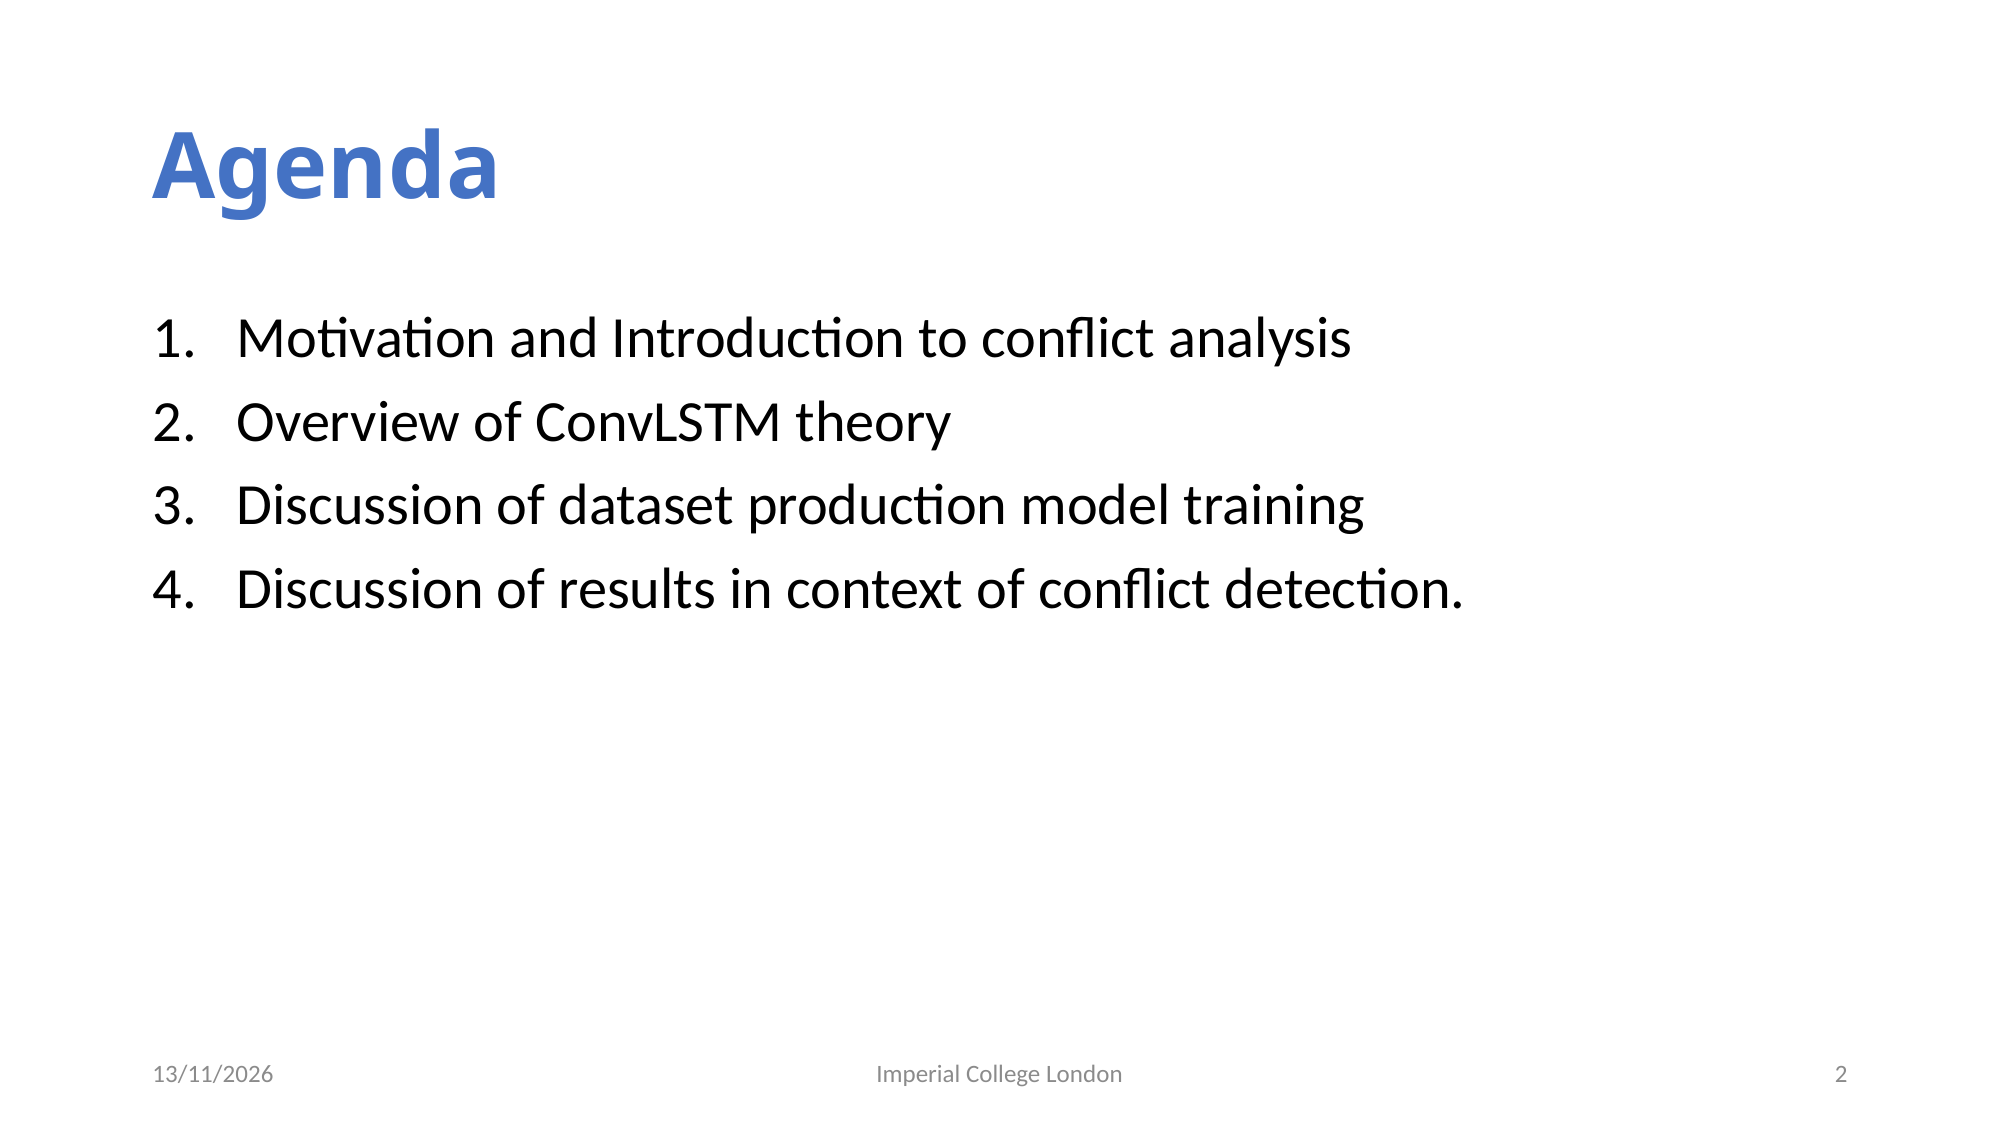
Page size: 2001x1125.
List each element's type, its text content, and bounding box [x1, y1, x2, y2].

footer Imperial College London [662, 1042, 1338, 1103]
list Motivation and Introduction to conflict analysis Overview of ConvLSTM theory Discussion of dataset production model training Discussion of results in context of conflict detection. [137, 299, 1863, 1014]
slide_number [137, 1042, 588, 1103]
slide_number 2 [1412, 1042, 1863, 1103]
title Agenda [137, 59, 1863, 278]
